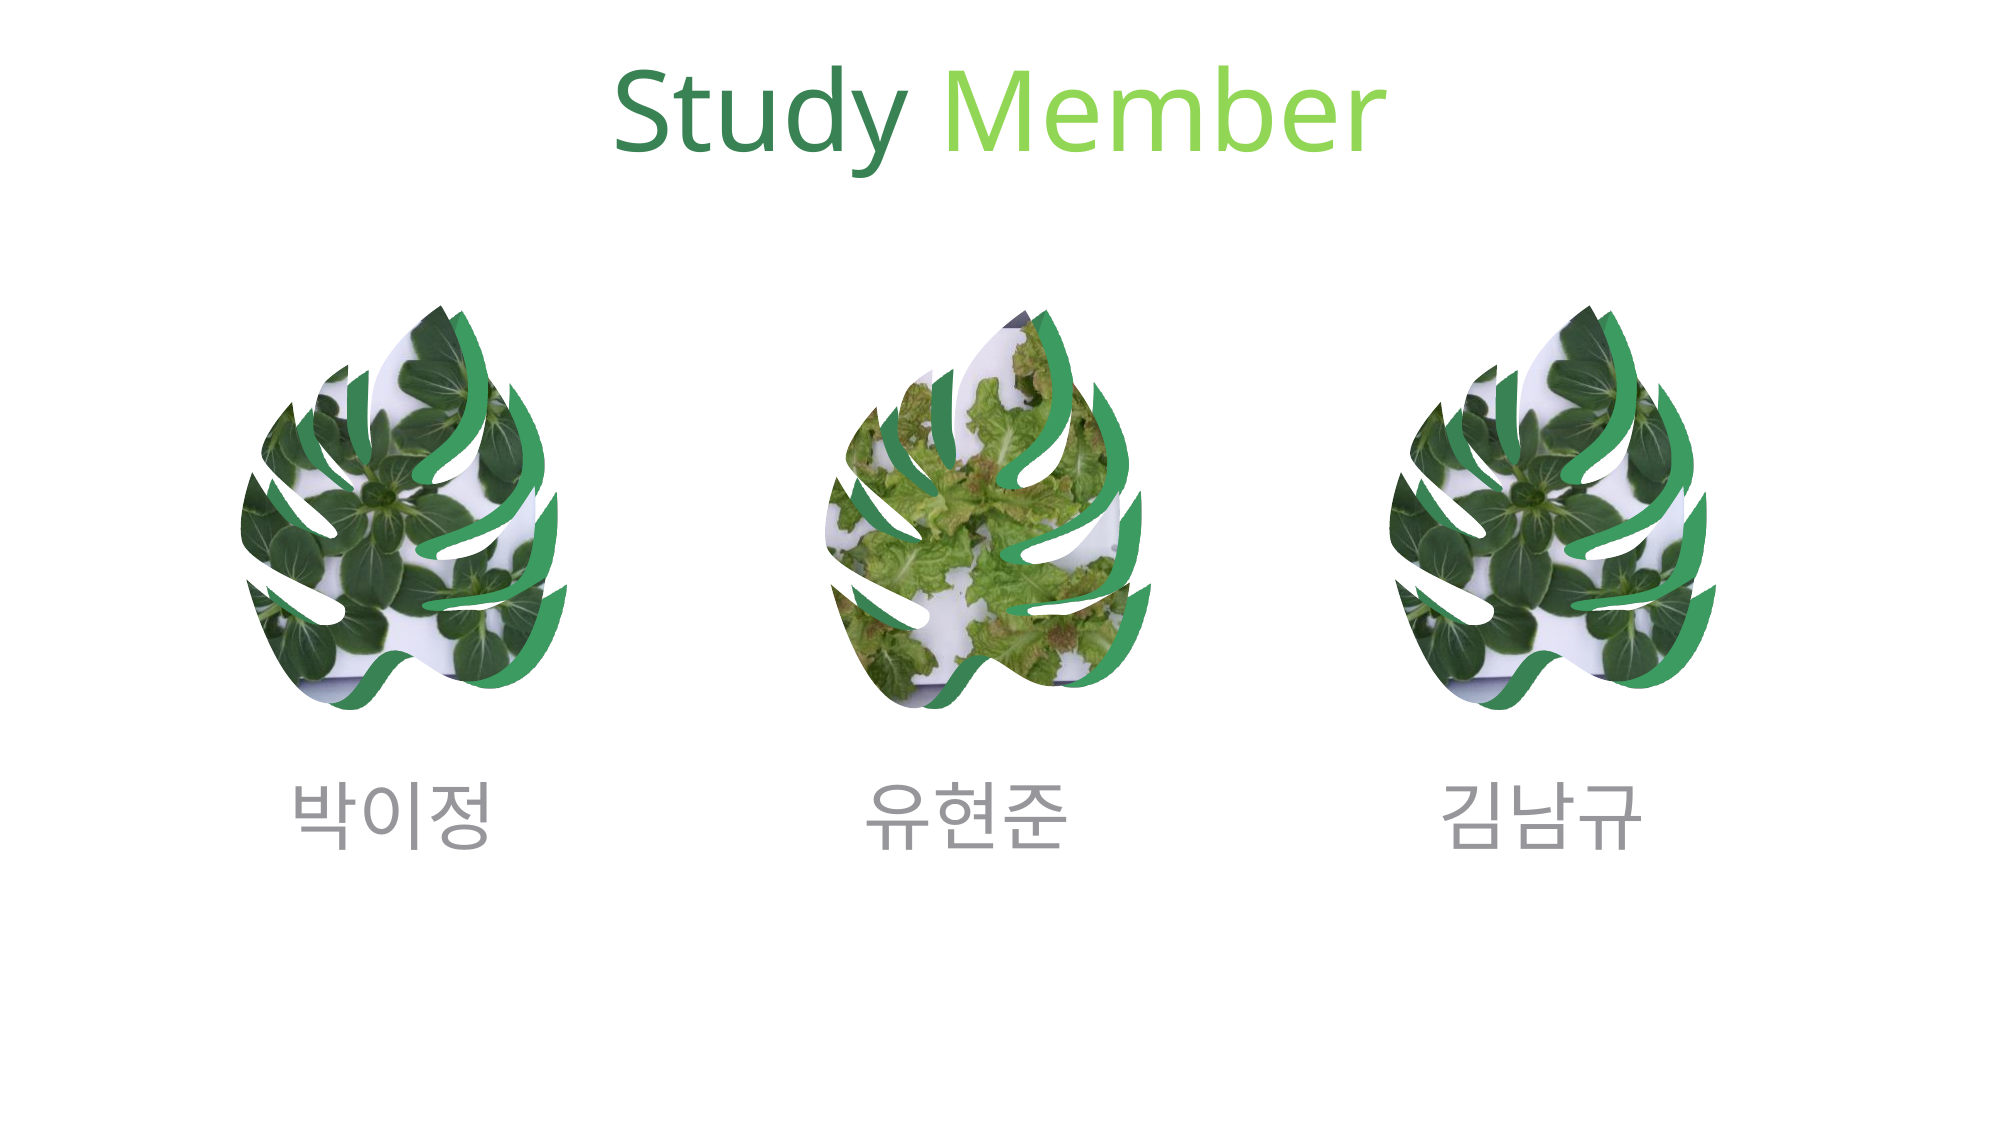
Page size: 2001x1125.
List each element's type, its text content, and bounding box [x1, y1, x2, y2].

text_box 박이정 [259, 772, 527, 873]
picture [1389, 305, 1716, 710]
picture [240, 305, 567, 710]
text_box Study Member [526, 46, 1474, 183]
picture [825, 309, 1151, 709]
text_box 유현준 [833, 772, 1102, 873]
text_box 김남규 [1407, 772, 1676, 873]
